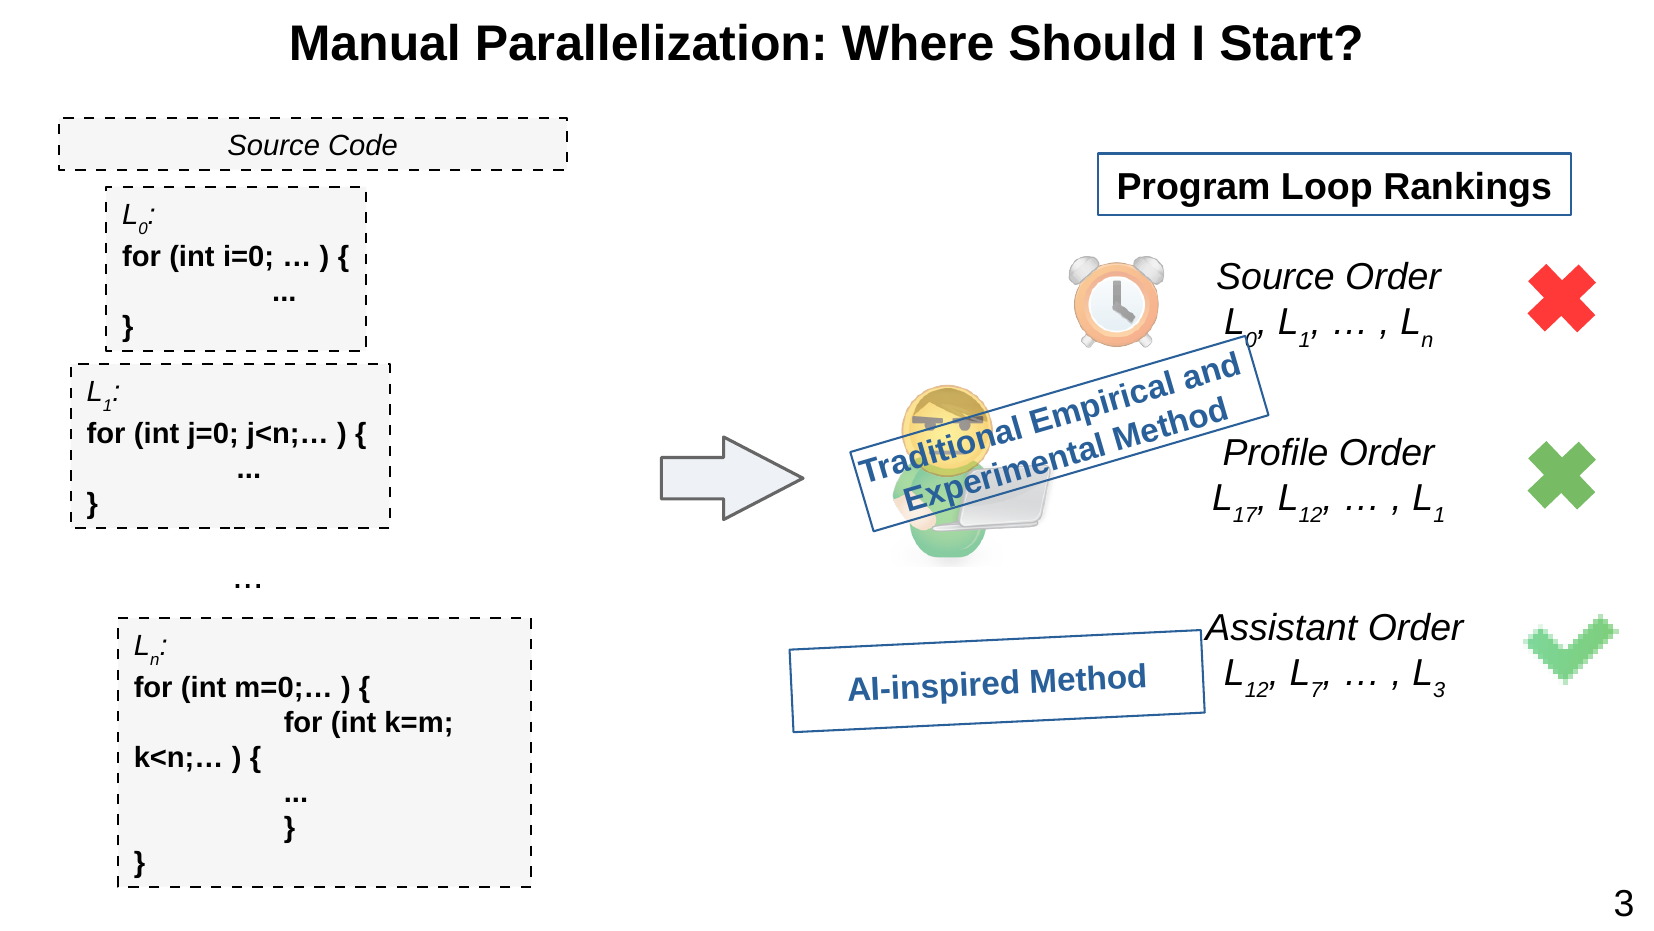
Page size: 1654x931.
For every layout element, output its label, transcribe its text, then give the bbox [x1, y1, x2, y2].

text_box Source Code [58, 118, 567, 170]
text_box 3 [1594, 871, 1654, 931]
text_box Profile Order L17, L12, … , L1 [1181, 420, 1477, 535]
text_box Program Loop Rankings [1098, 153, 1571, 216]
text_box L1: for (int j=0; j<n;… ) { ... } [70, 364, 390, 528]
picture [1523, 614, 1619, 686]
text_box Traditional Empirical and Experimental Method [850, 443, 880, 532]
text_box Traditional Empirical and Experimental Method [1063, 335, 1269, 476]
text_box Manual Parallelization: Where Should I Start? [0, 2, 1654, 78]
text_box L0: for (int i=0; … ) { ... } [106, 186, 367, 351]
text_box Source Order L0, L1, … , Ln [1181, 244, 1477, 359]
text_box Ln: for (int m=0;… ) { for (int k=m; k<n;… ) { ... } } [118, 618, 532, 887]
text_box AI-inspired Method [789, 630, 1205, 733]
text_box [661, 436, 804, 520]
text_box [1527, 263, 1596, 333]
text_box Assistant Order L12, L7, … , L3 [1157, 595, 1512, 710]
picture [1062, 247, 1170, 355]
text_box [1527, 441, 1596, 510]
text_box ... [118, 544, 378, 604]
picture [885, 377, 1060, 568]
